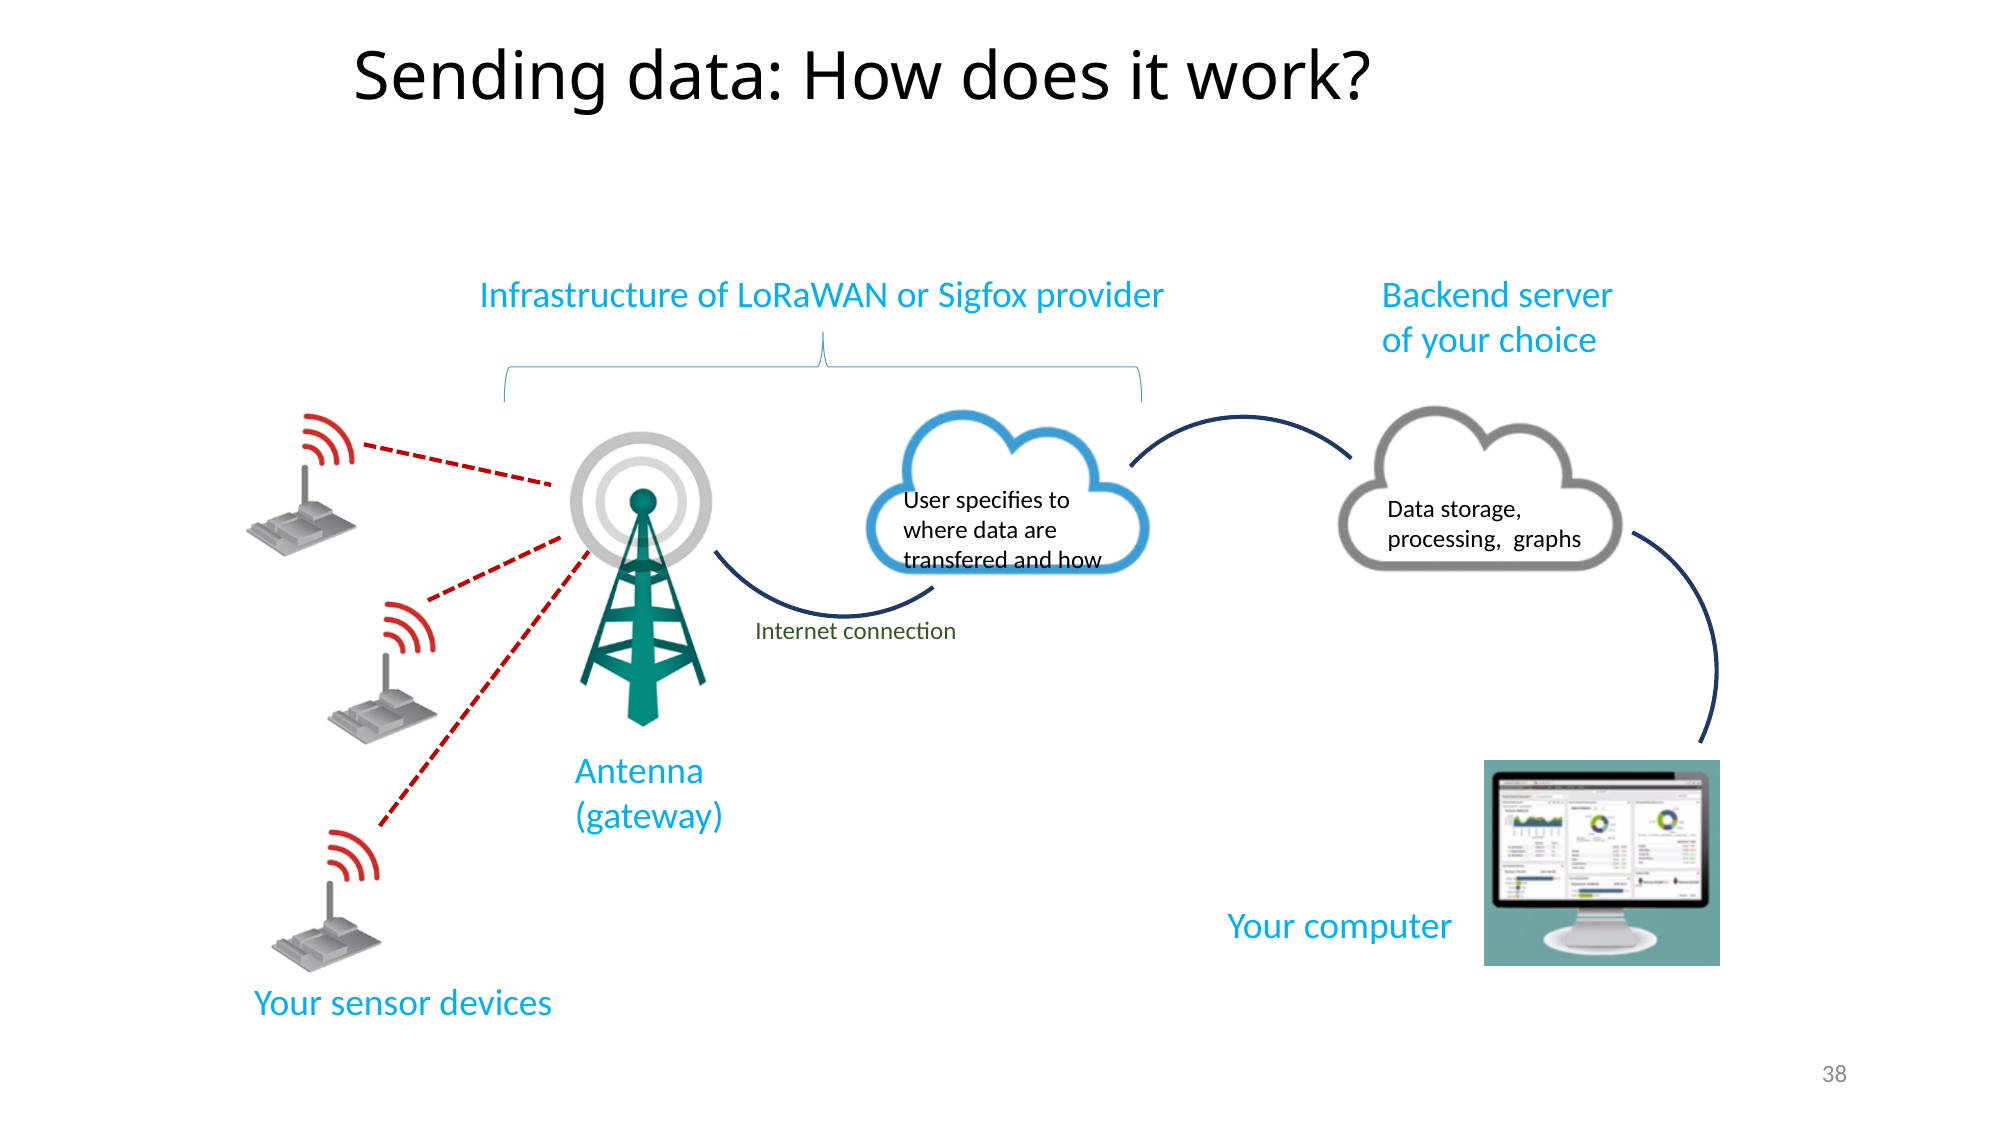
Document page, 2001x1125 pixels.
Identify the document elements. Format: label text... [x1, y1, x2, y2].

text_box Internet connection [740, 607, 1008, 653]
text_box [379, 551, 589, 826]
text_box Your sensor devices [239, 970, 611, 1031]
text_box Infrastructure of LoRaWAN or Sigfox provider [464, 263, 1255, 323]
text_box [503, 331, 1142, 402]
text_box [427, 535, 564, 551]
title Sending data: How does it work? [338, 28, 1706, 128]
text_box [1170, 416, 1308, 573]
picture [233, 397, 364, 573]
picture [563, 411, 718, 729]
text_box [363, 444, 552, 485]
text_box [718, 460, 912, 607]
picture [1308, 388, 1643, 598]
slide_number 38 [1412, 1042, 1863, 1103]
picture [314, 585, 379, 761]
picture [1484, 760, 1720, 966]
text_box Backend server of your choice [1367, 263, 1665, 368]
text_box [1562, 537, 1718, 744]
text_box Antenna (gateway) [560, 738, 765, 843]
text_box Your computer [1212, 893, 1484, 954]
picture [836, 392, 1170, 601]
picture [258, 813, 389, 989]
